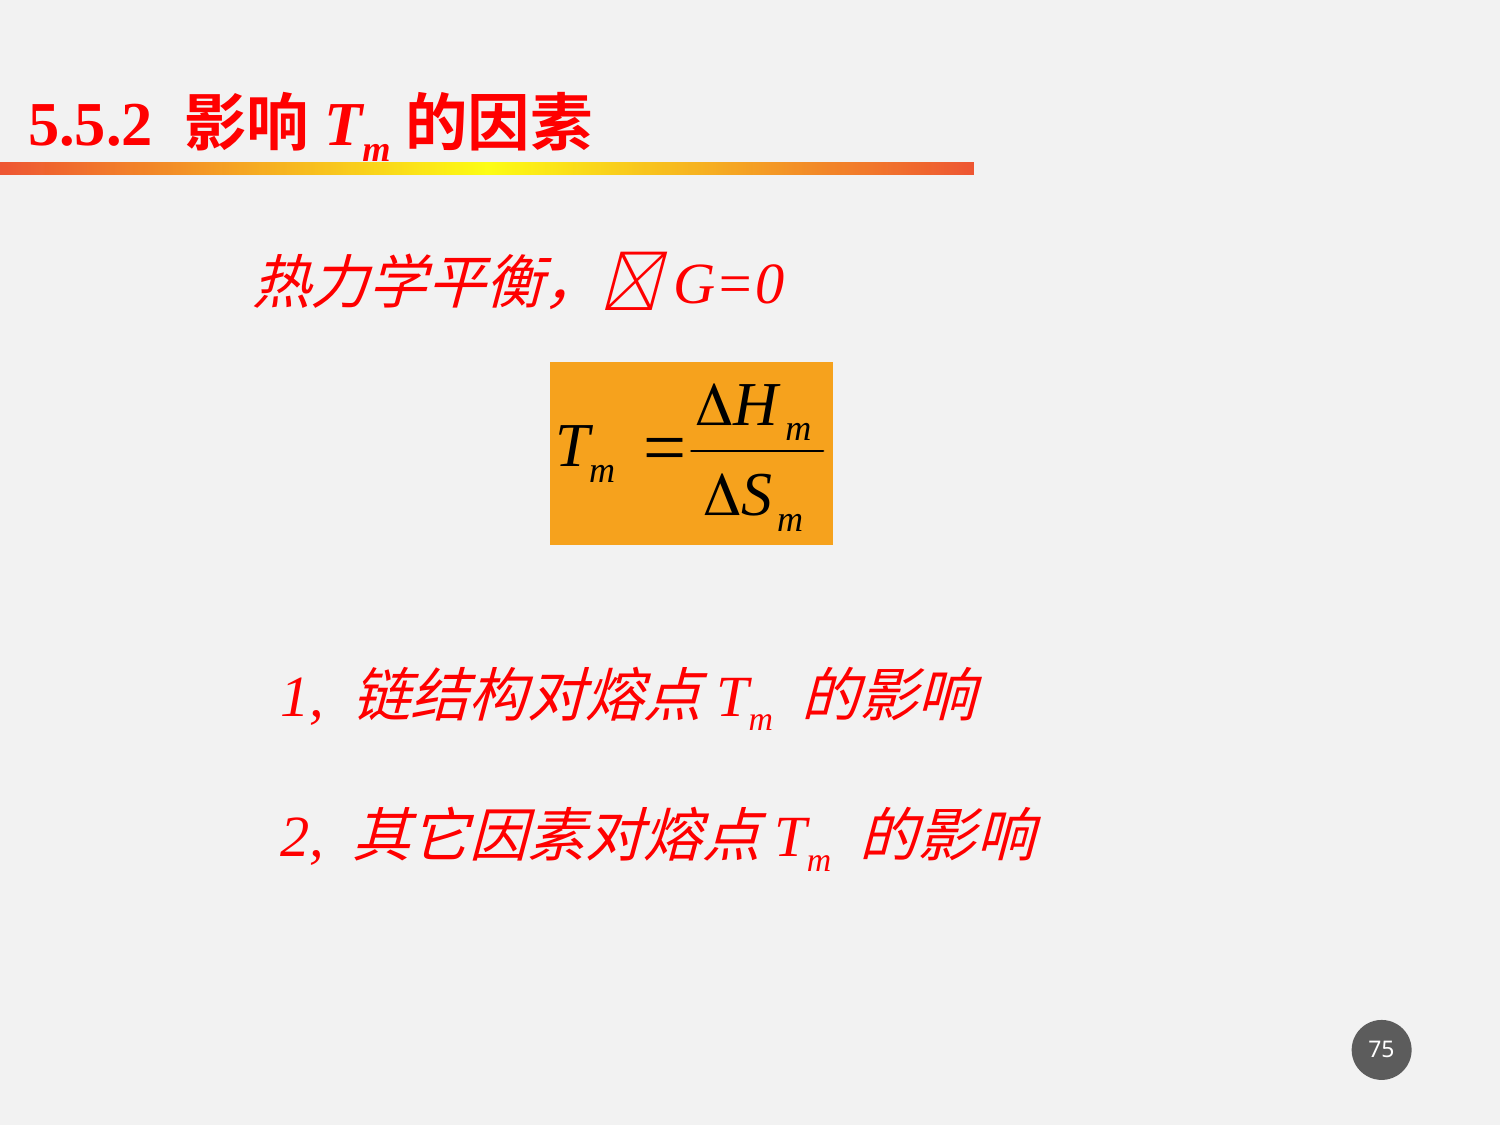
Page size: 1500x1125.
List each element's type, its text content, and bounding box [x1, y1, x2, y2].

text_box 5.5.2 影响Tm的因素 [13, 50, 938, 176]
text_box 热力学平衡，G=0 [237, 237, 1300, 323]
slide_number 75 [1351, 1019, 1412, 1080]
text_box 2, 其它因素对熔点Tm 的影响 [265, 790, 1300, 886]
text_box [549, 362, 834, 545]
text_box 1, 链结构对熔点Tm 的影响 [265, 650, 1350, 745]
